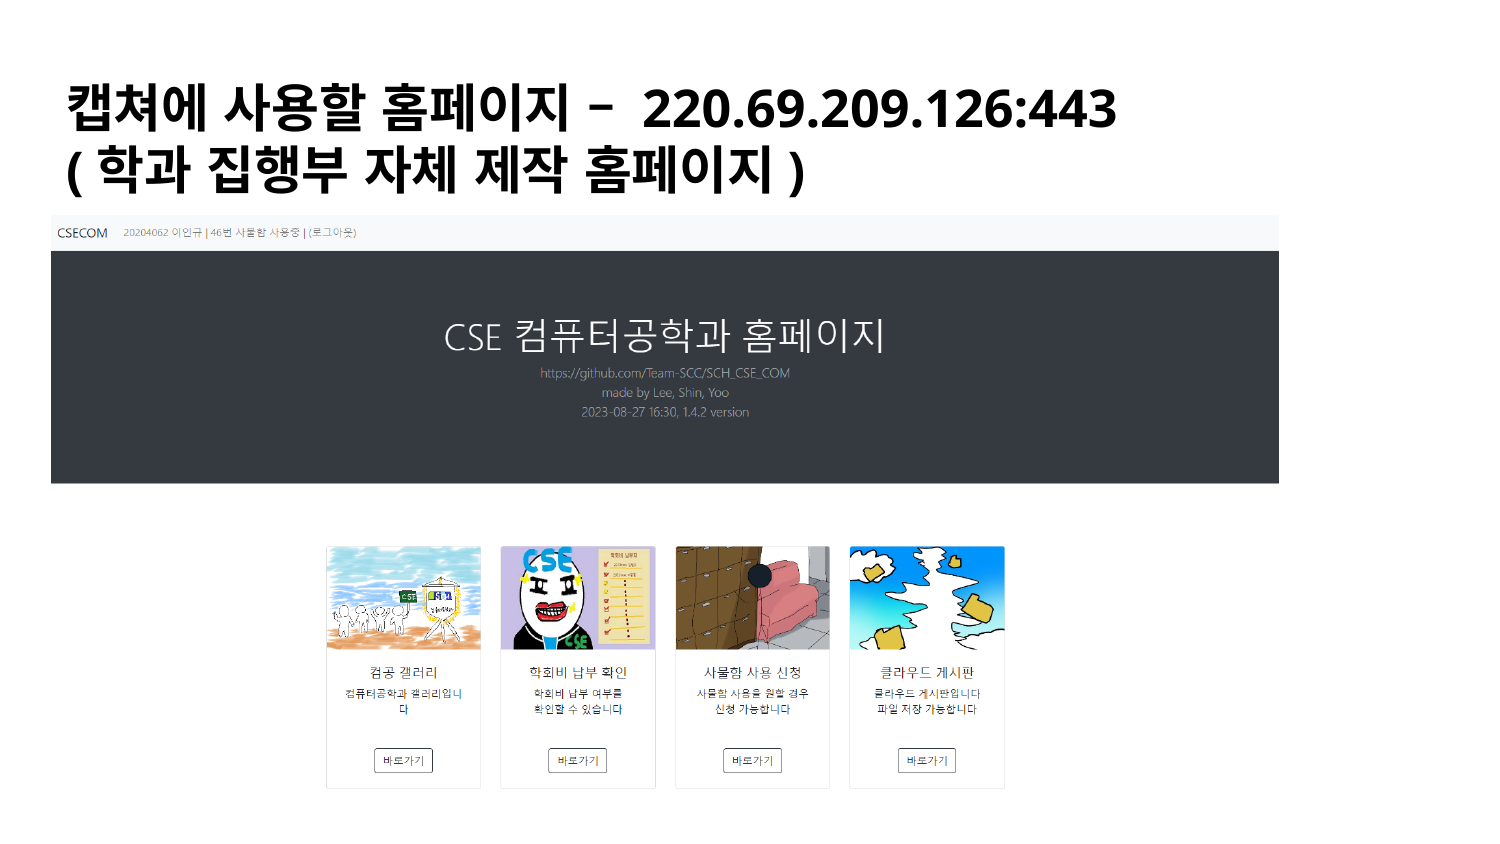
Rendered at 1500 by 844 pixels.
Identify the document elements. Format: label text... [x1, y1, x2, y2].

title 캡쳐에 사용할 홈페이지 – 220.69.209.126:443 (학과 집행부 자체 제작 홈페이지) [51, 91, 1432, 216]
picture [50, 214, 1279, 813]
